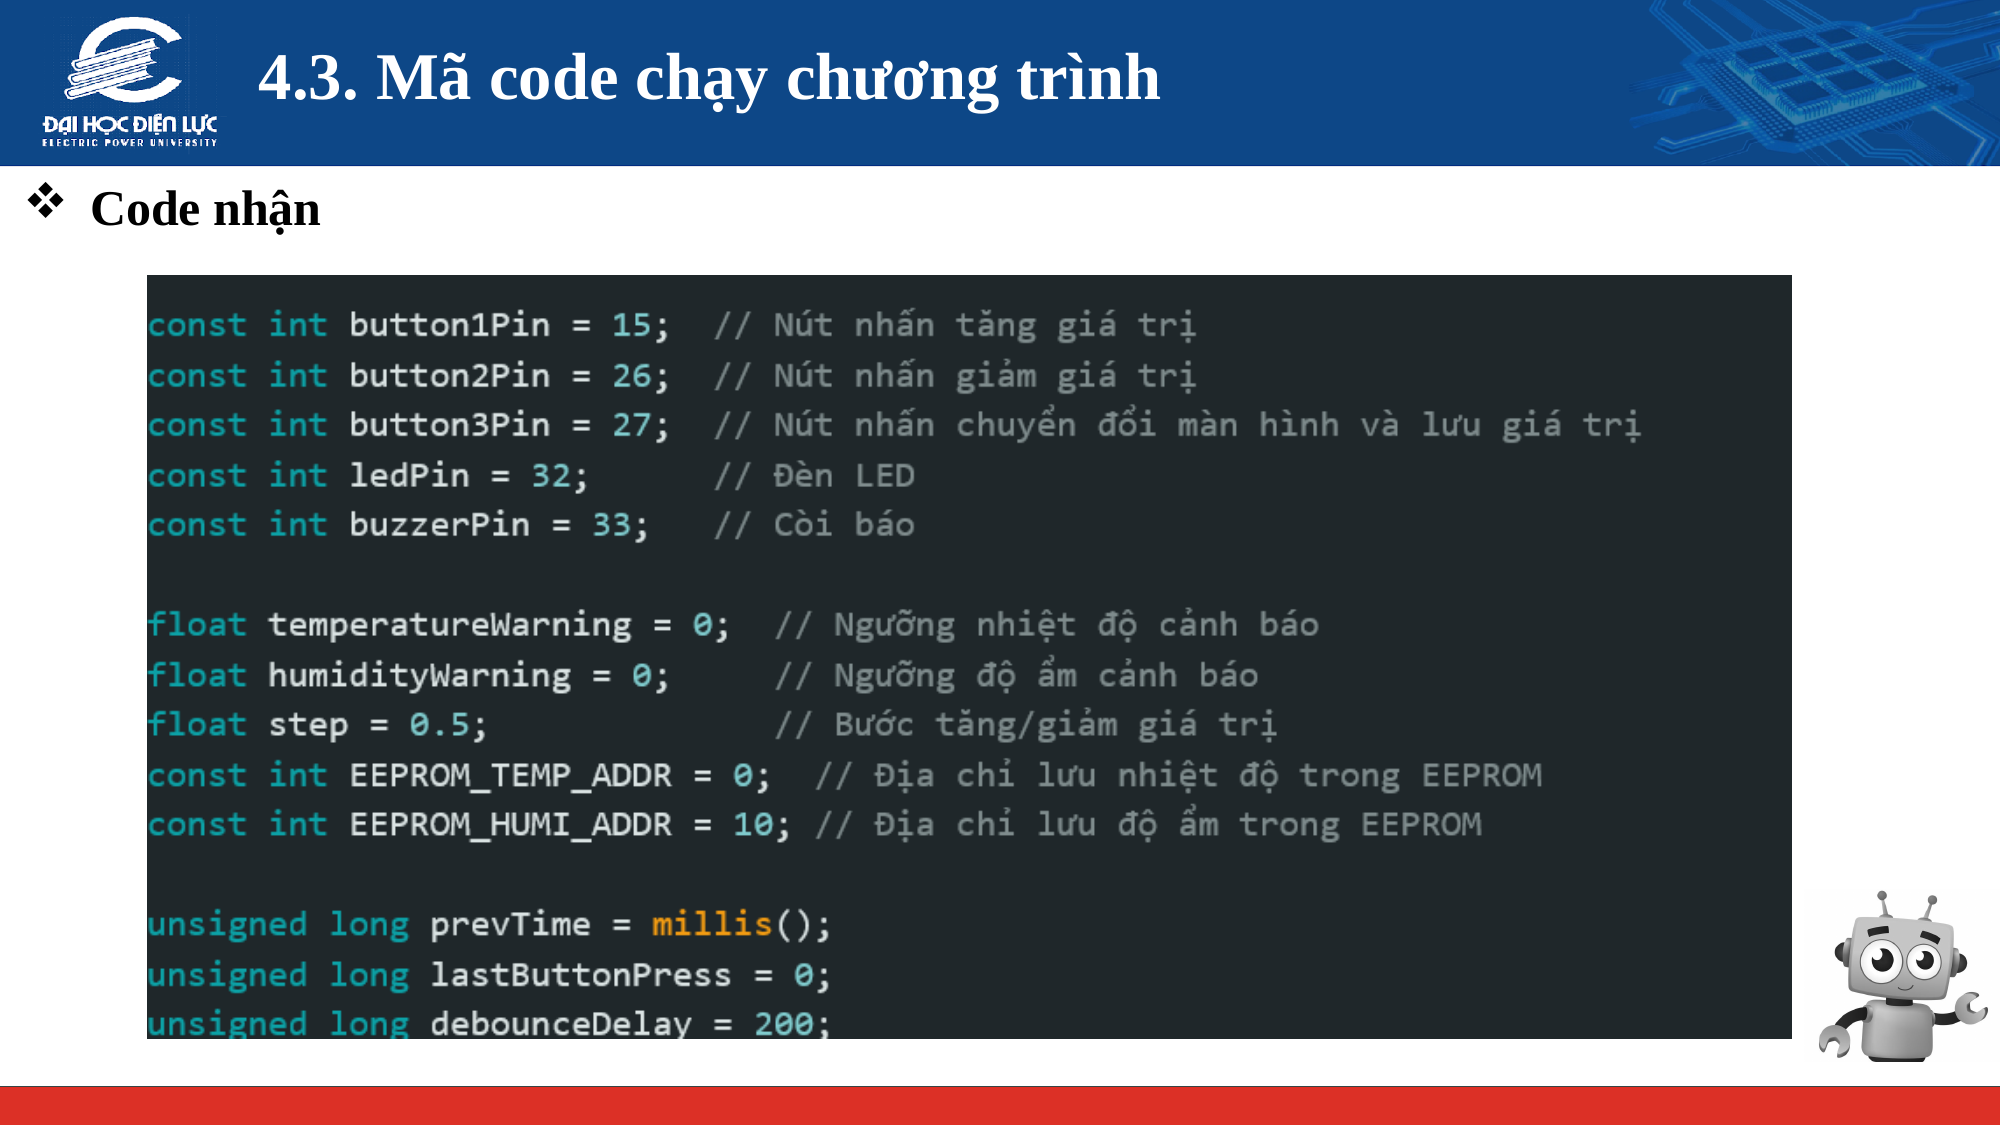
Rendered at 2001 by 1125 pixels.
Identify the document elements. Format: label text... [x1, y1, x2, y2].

title 4.3. Mã code chạy chương trình [243, 22, 1636, 134]
picture [0, 1075, 2000, 1125]
picture [0, 0, 2000, 174]
picture [146, 274, 1792, 1039]
list Code nhận [0, 174, 2000, 1075]
